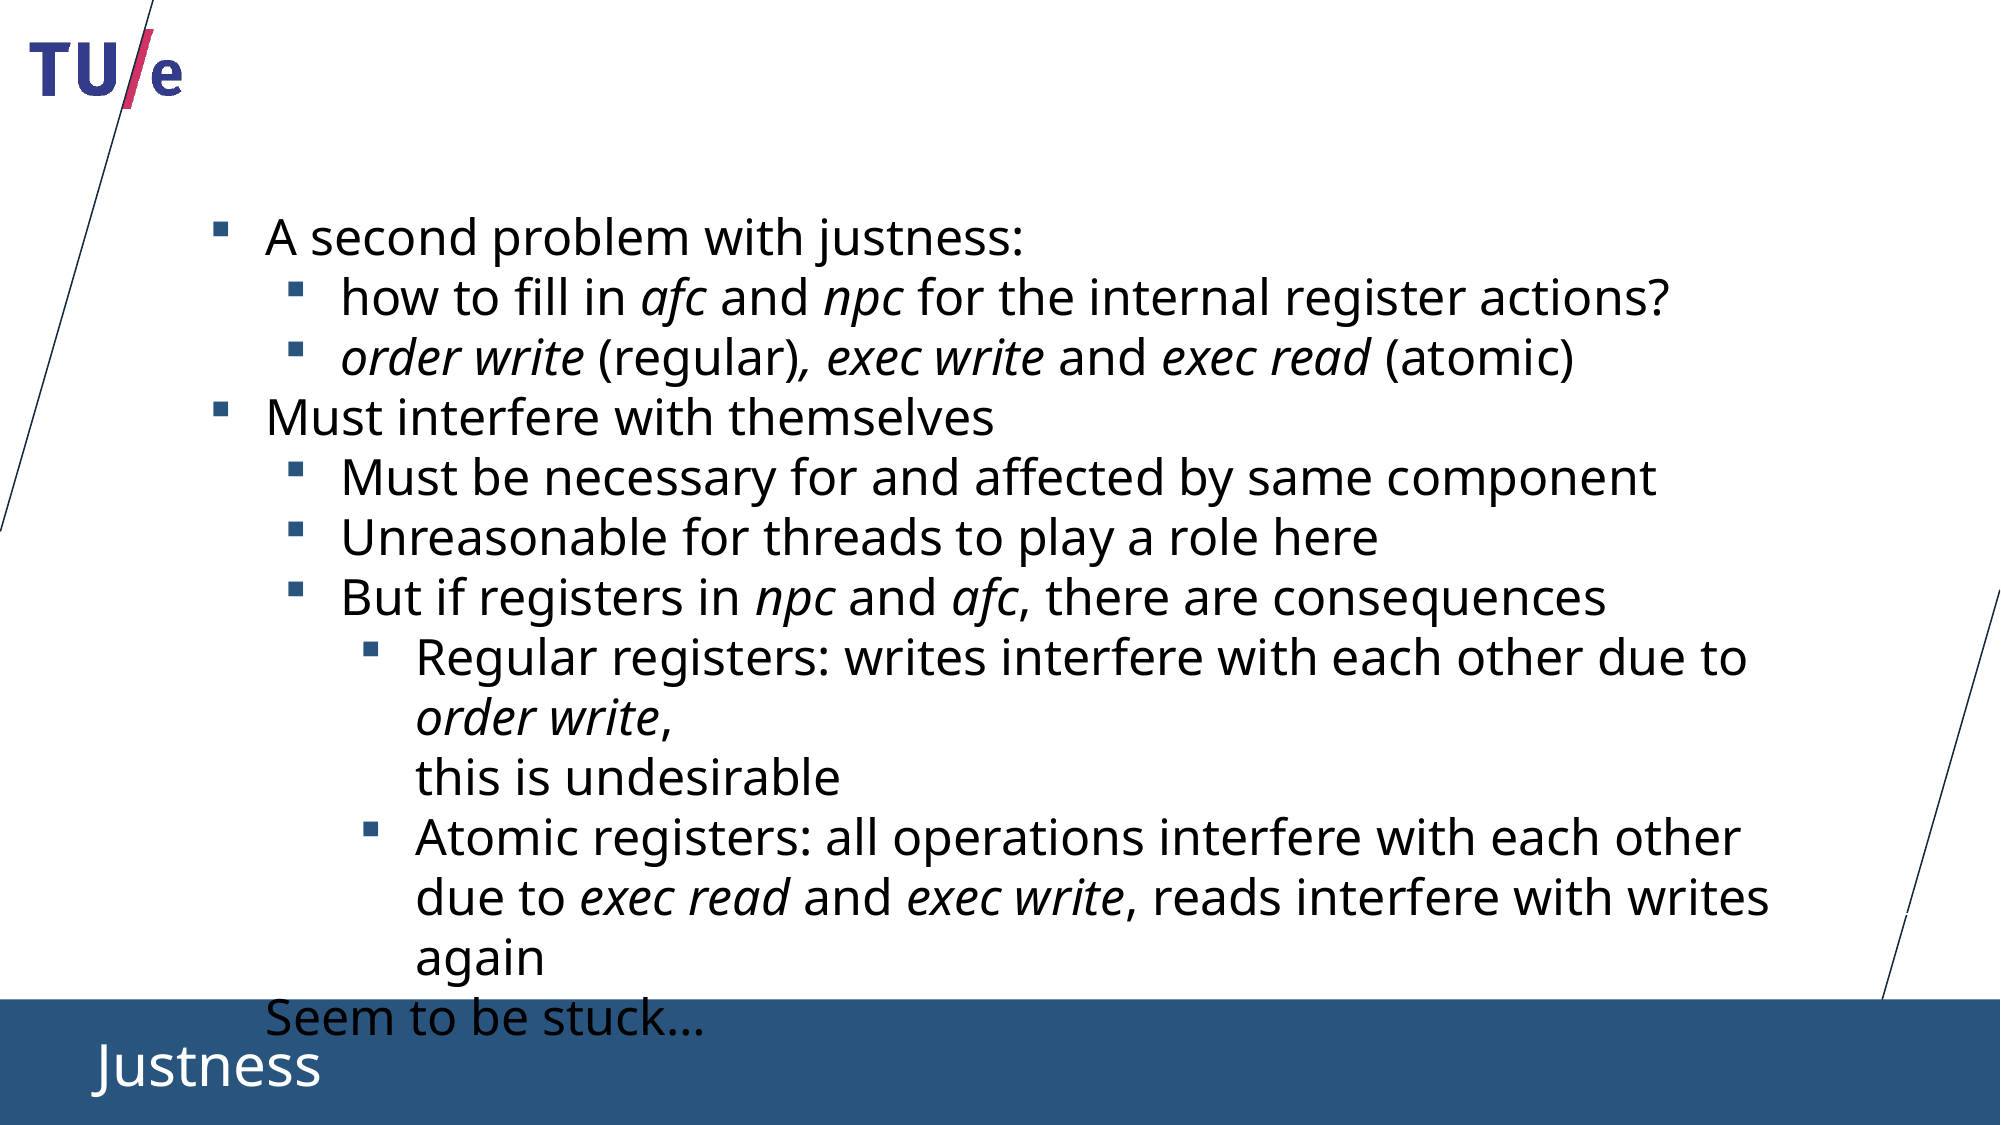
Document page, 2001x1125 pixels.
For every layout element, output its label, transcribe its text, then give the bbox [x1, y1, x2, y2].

picture [29, 29, 143, 109]
list Justness [0, 999, 2000, 1125]
picture [123, 29, 188, 109]
text_box A second problem with justness: how to fill in afc and npc for the internal register actions? order write (regular), exec write and exec read (atomic) Must interfere with themselves Must be necessary for and affected by same component Unreasonable for threads to play a role here But if registers in npc and afc, there are consequences Regular registers: writes interfere with each other due to order write, this is undesirable Atomic registers: all operations interfere with each other due to exec read and exec write, reads interfere with writes again Seem to be stuck… [119, 198, 1849, 1053]
